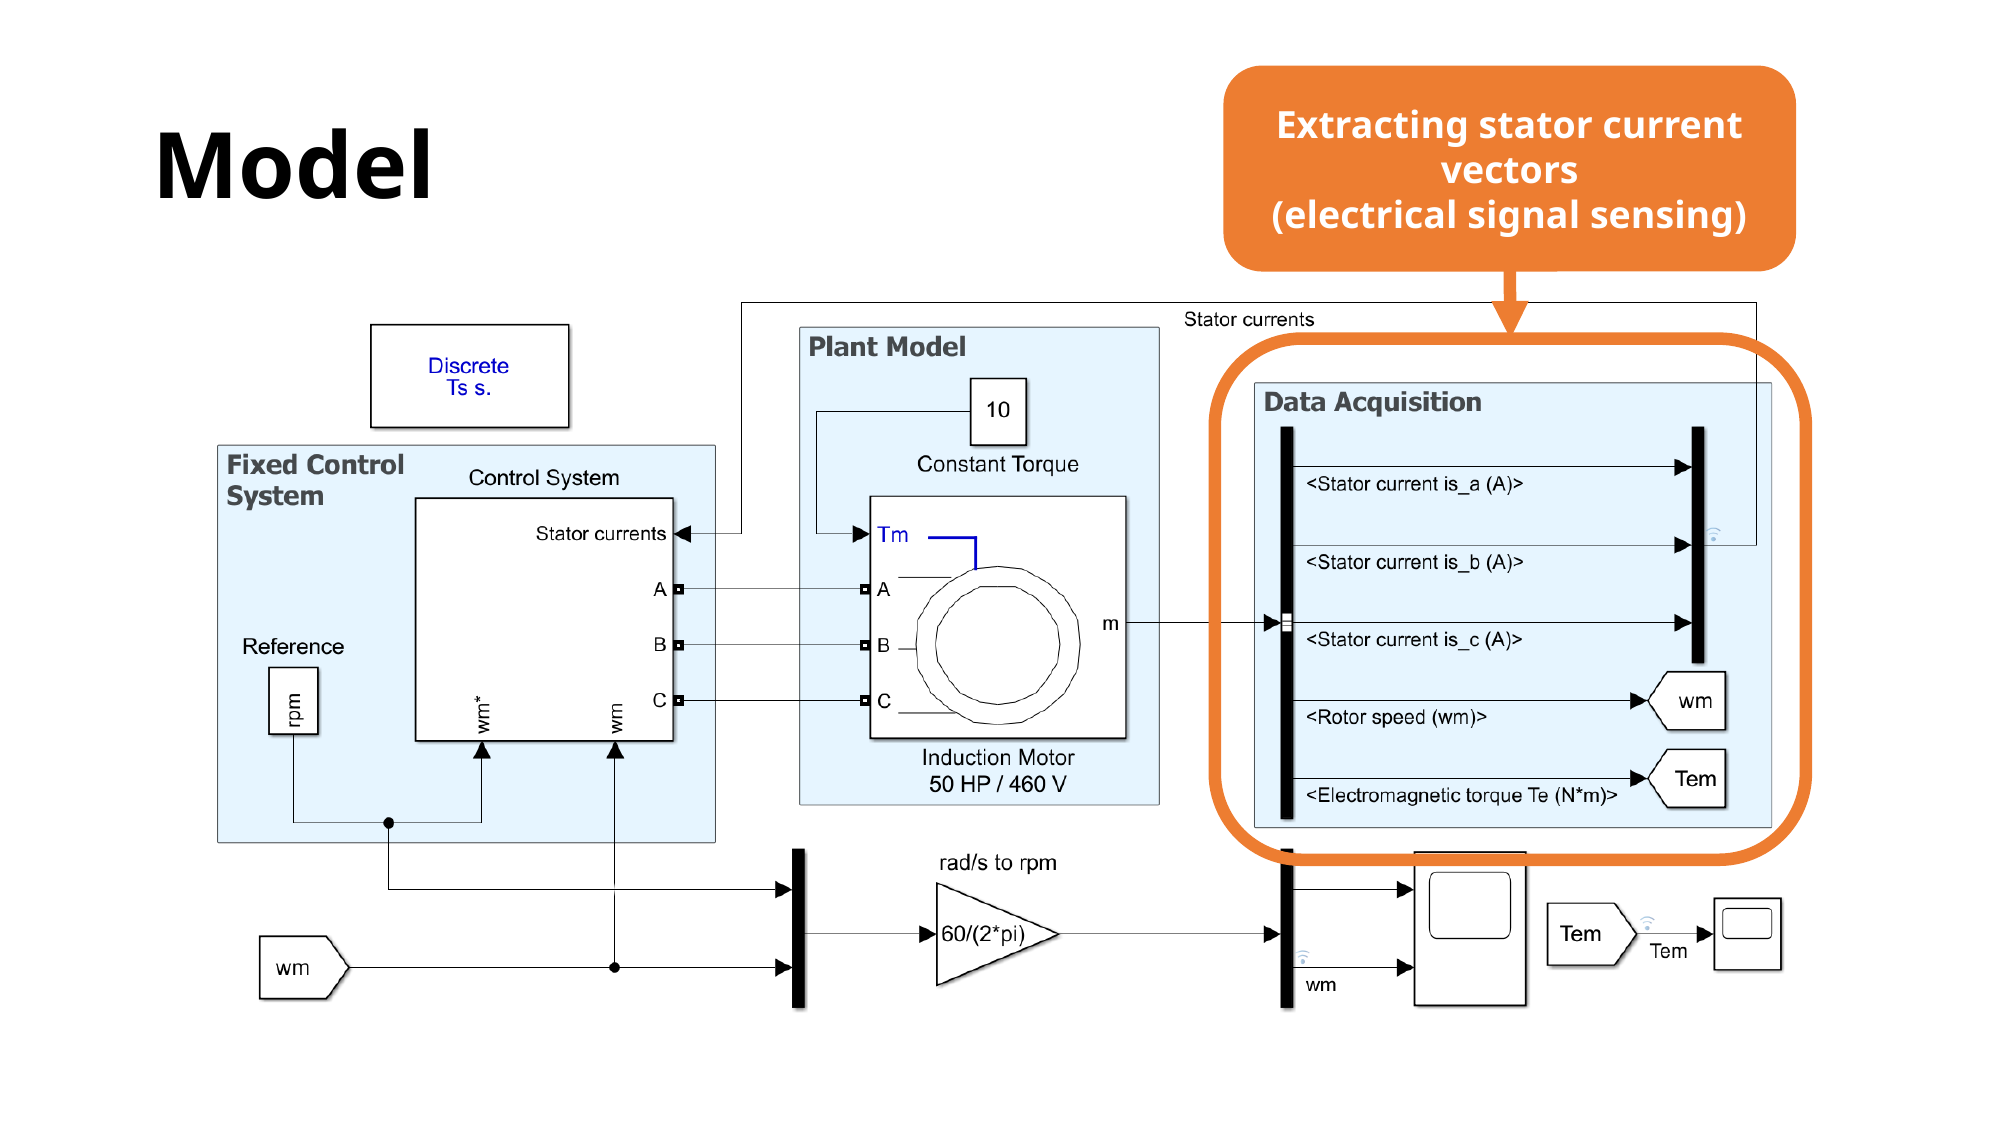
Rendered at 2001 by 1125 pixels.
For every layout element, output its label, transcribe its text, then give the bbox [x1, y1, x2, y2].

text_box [1214, 71, 1806, 860]
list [210, 299, 1790, 1014]
title Model [137, 59, 1863, 278]
